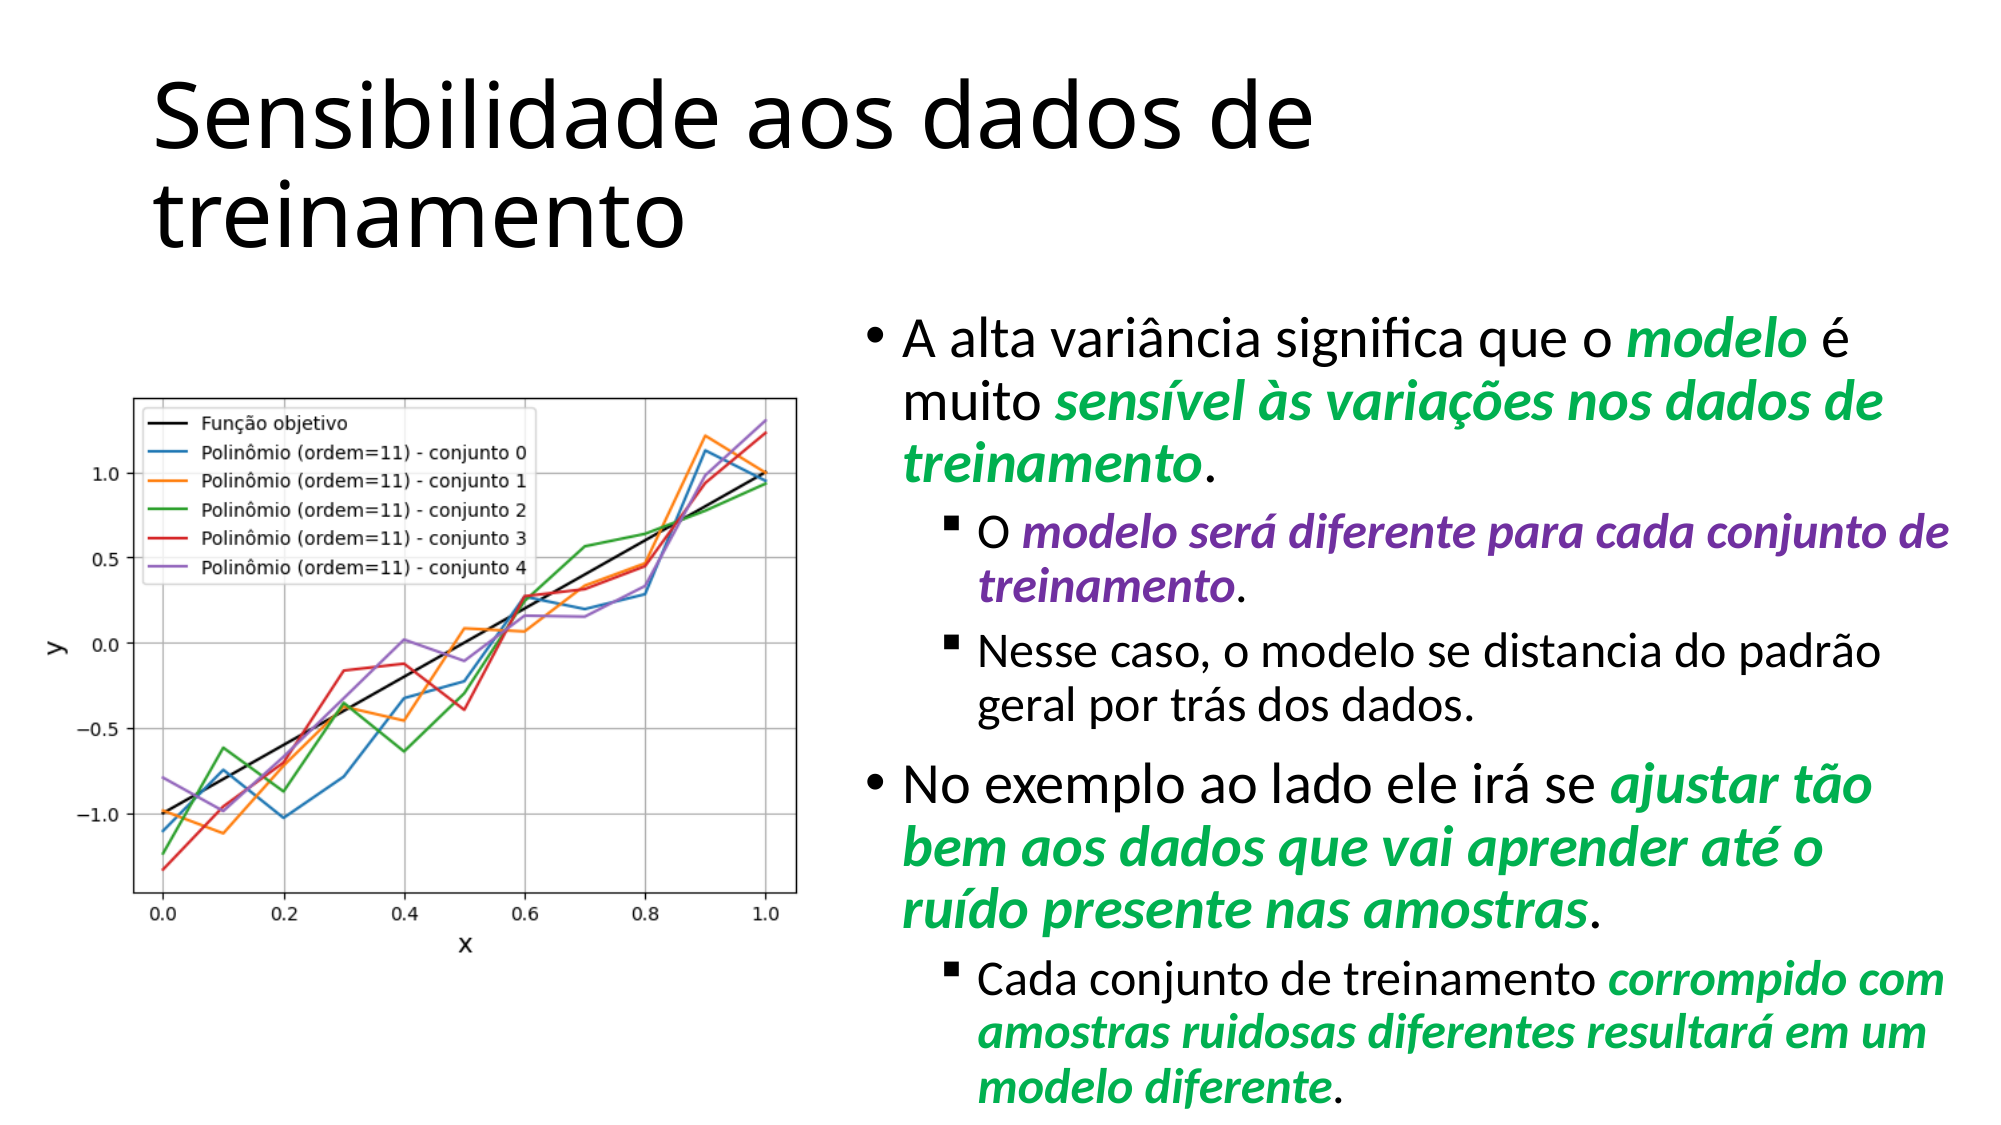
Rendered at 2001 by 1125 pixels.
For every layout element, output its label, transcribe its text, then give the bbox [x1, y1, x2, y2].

picture [29, 386, 808, 971]
title Sensibilidade aos dados de treinamento [137, 59, 1863, 278]
list A alta variância significa que o modelo é muito sensível às variações nos dados de treinamento. O modelo será diferente para cada conjunto de treinamento. Nesse caso, o modelo se distancia do padrão geral por trás dos dados. No exemplo ao lado ele irá se ajustar tão bem aos dados que vai aprender até o ruído presente nas amostras. Cada conjunto de treinamento corrompido com amostras ruidosas diferentes resultará em um modelo diferente. [850, 299, 1971, 1125]
